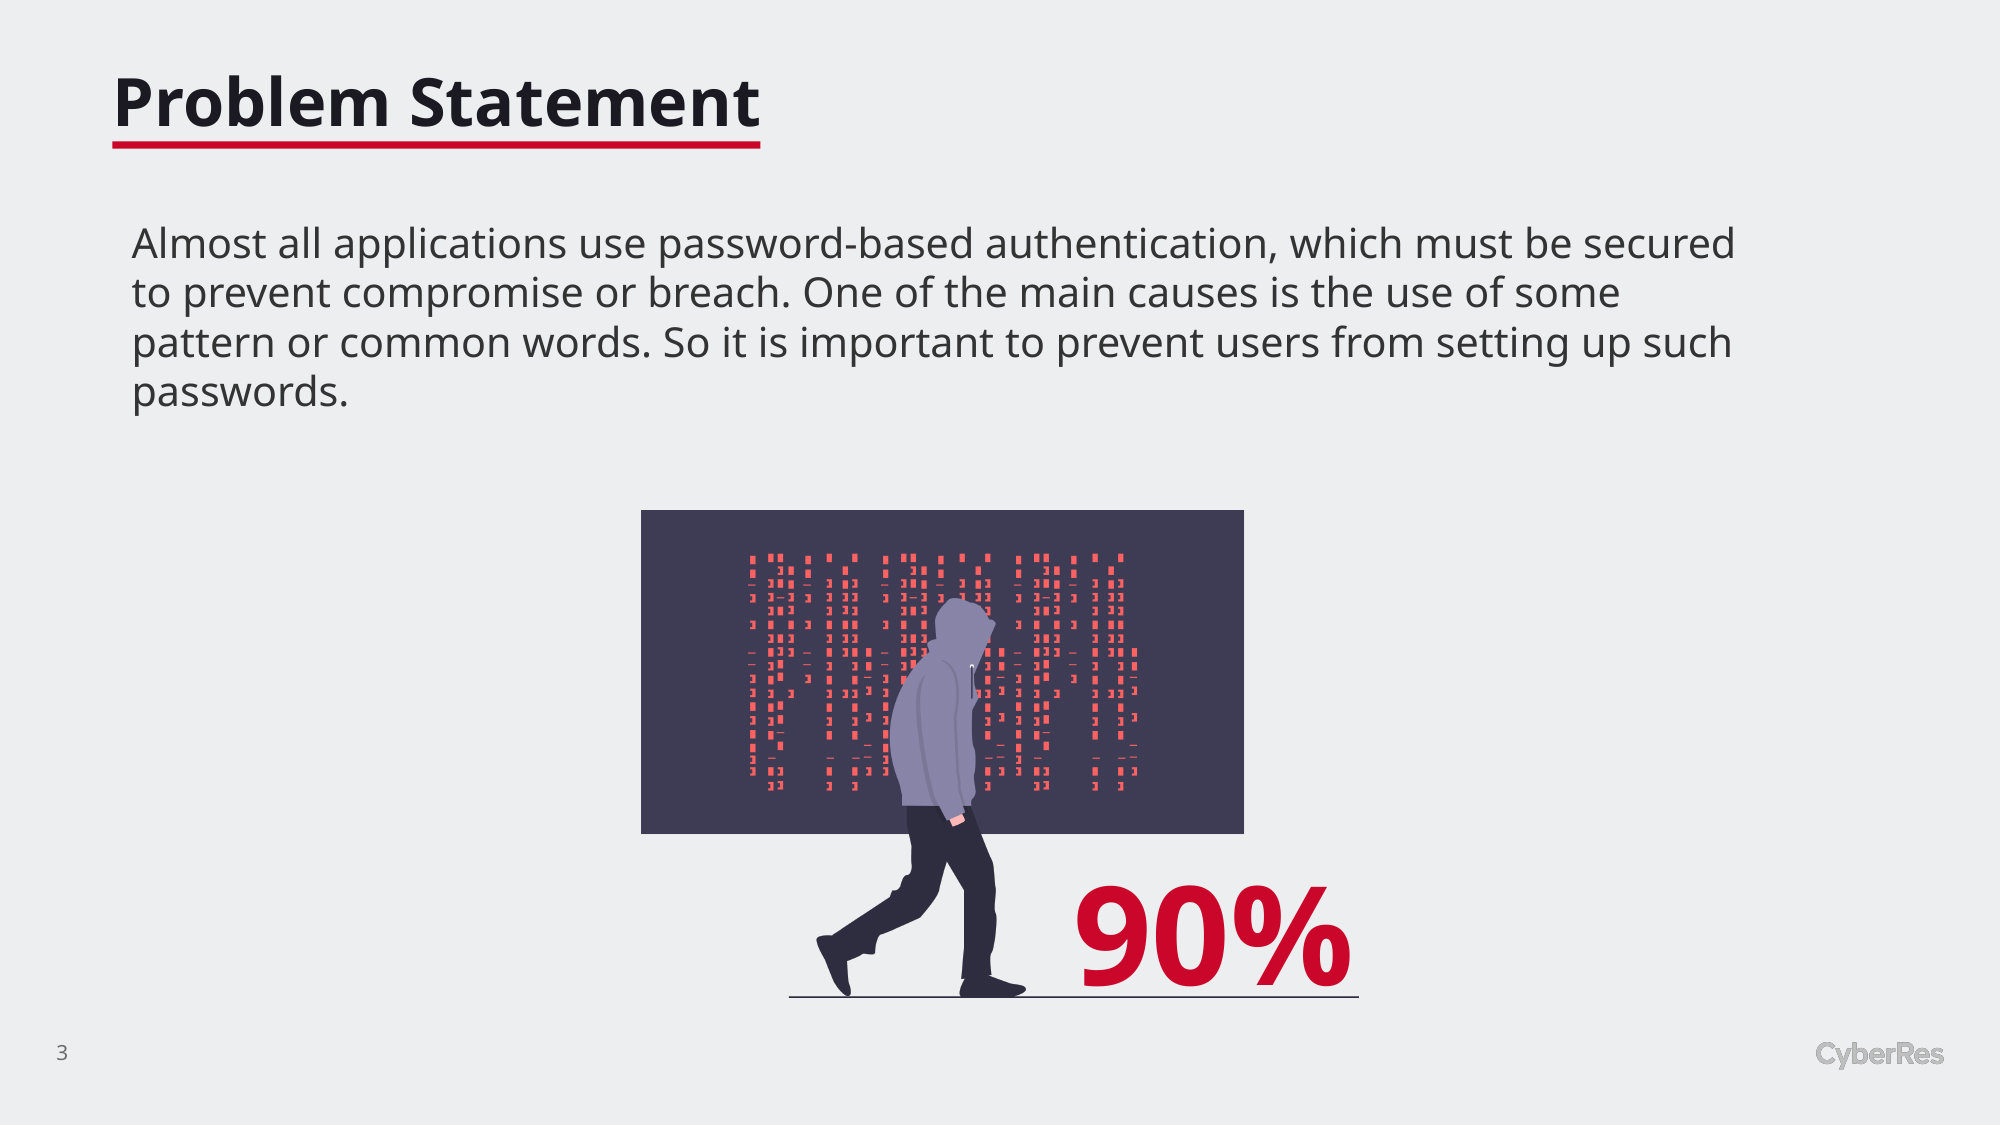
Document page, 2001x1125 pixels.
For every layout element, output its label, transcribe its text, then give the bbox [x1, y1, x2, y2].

slide_number 3 [56, 1024, 132, 1069]
list Almost all applications use password-based authentication, which must be secured to prevent compromise or breach. One of the main causes is the use of some pattern or common words. So it is important to prevent users from setting up such passwords. [131, 217, 1762, 416]
text_box 90% [1058, 859, 1370, 1023]
text_box [111, 140, 761, 150]
picture [1816, 1042, 1944, 1070]
picture [641, 510, 1359, 998]
title Problem Statement [112, 68, 1888, 218]
